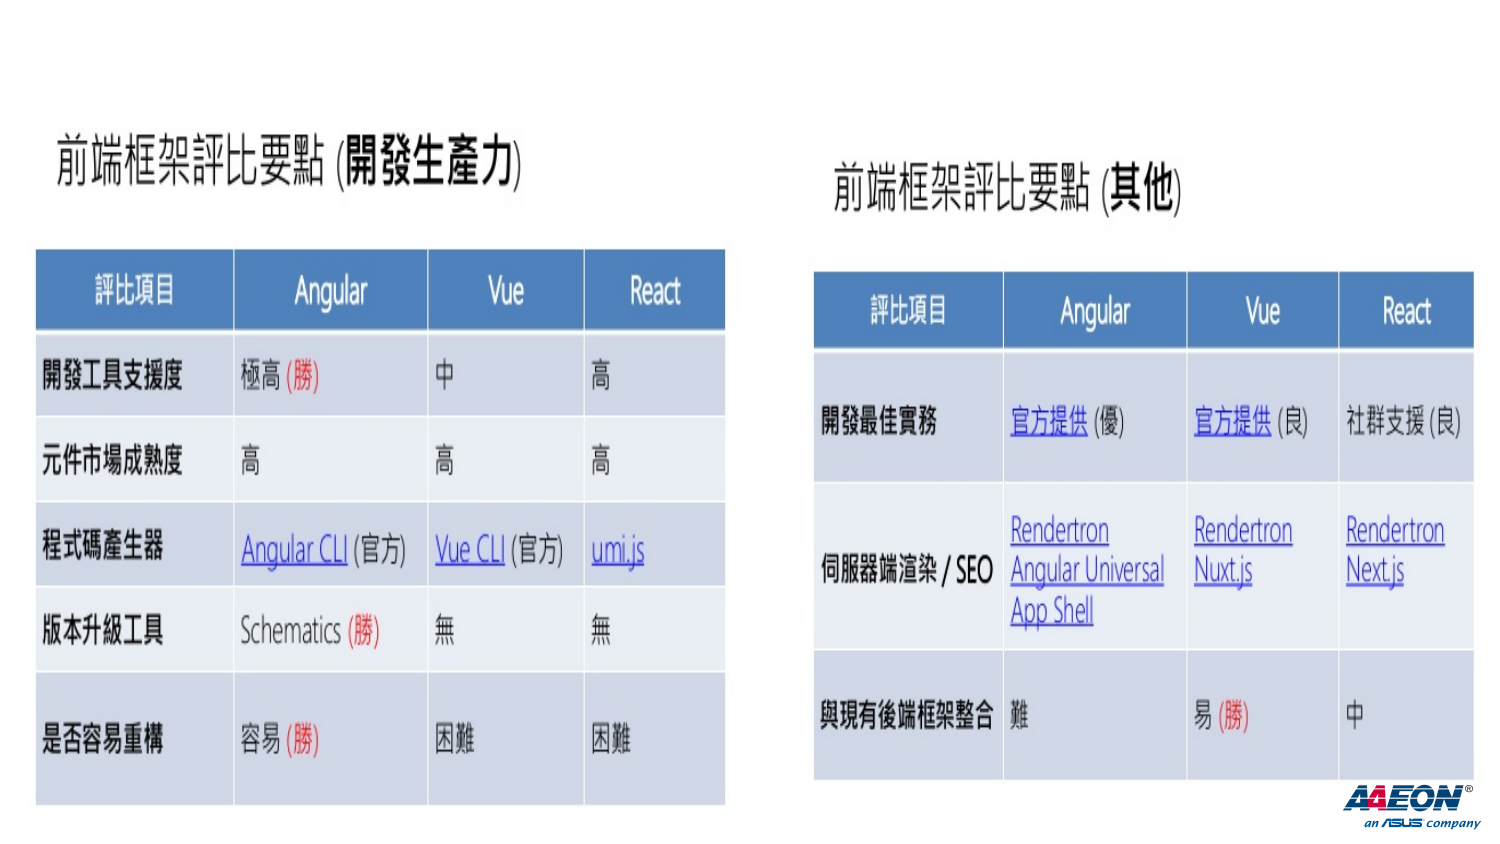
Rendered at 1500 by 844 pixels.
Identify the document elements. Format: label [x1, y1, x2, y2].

picture [12, 64, 740, 844]
picture [791, 96, 1488, 844]
